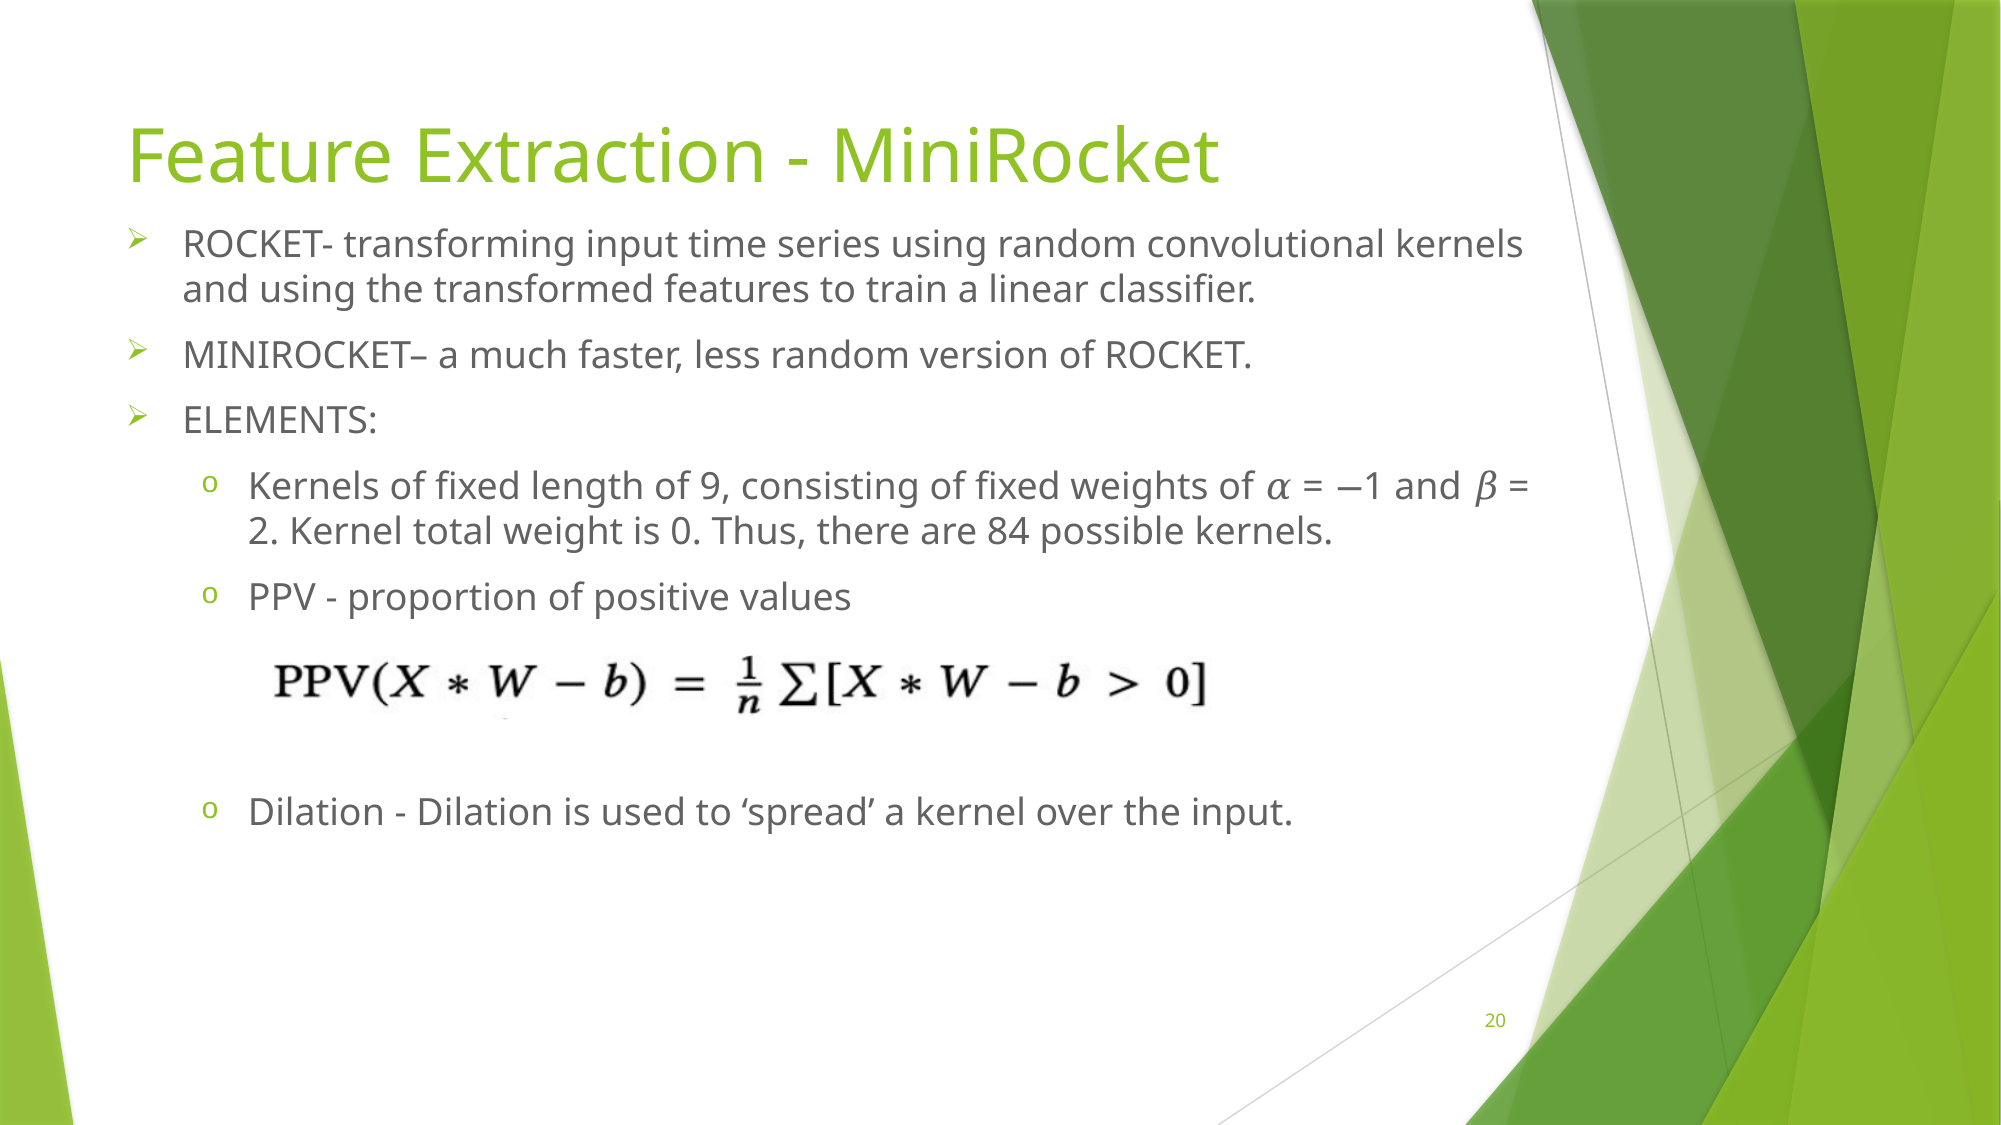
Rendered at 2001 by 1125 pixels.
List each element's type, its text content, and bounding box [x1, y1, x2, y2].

picture [271, 655, 1213, 720]
list ROCKET- transforming input time series using random convolutional kernels and using the transformed features to train a linear classifier. MINIROCKET– a much faster, less random version of ROCKET. ELEMENTS: Kernels of fixed length of 9, consisting of fixed weights of 𝛼 = −1 and 𝛽 = 2. Kernel total weight is 0. Thus, there are 84 possible kernels. PPV - proportion of positive values Dilation - Dilation is used to ‘spread’ a kernel over the input. [111, 212, 1558, 1060]
title Feature Extraction - MiniRocket [111, 99, 1522, 212]
slide_number 20 [1409, 991, 1522, 1051]
